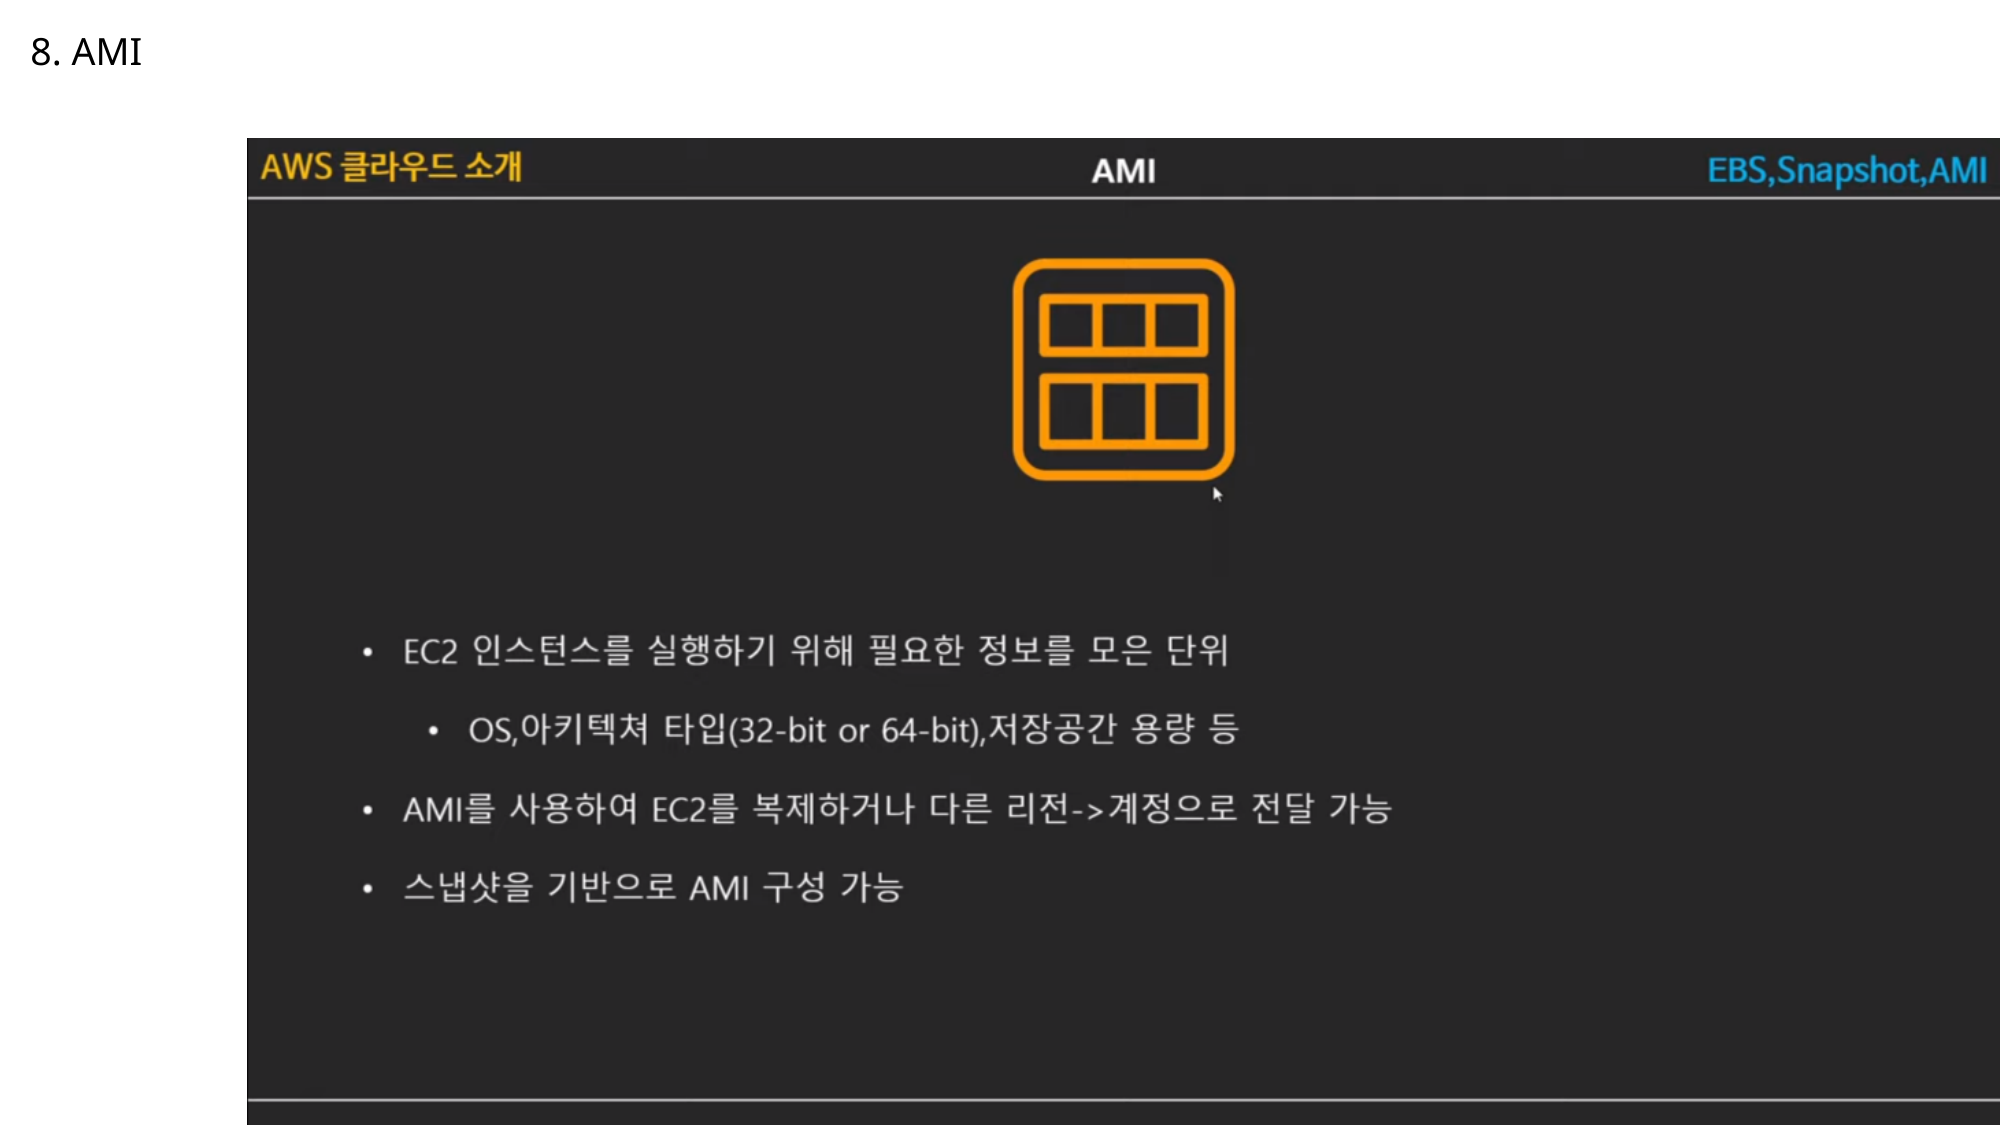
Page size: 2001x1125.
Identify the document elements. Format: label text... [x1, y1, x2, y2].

picture [247, 138, 2000, 1125]
text_box 8. AMI [15, 20, 1489, 125]
